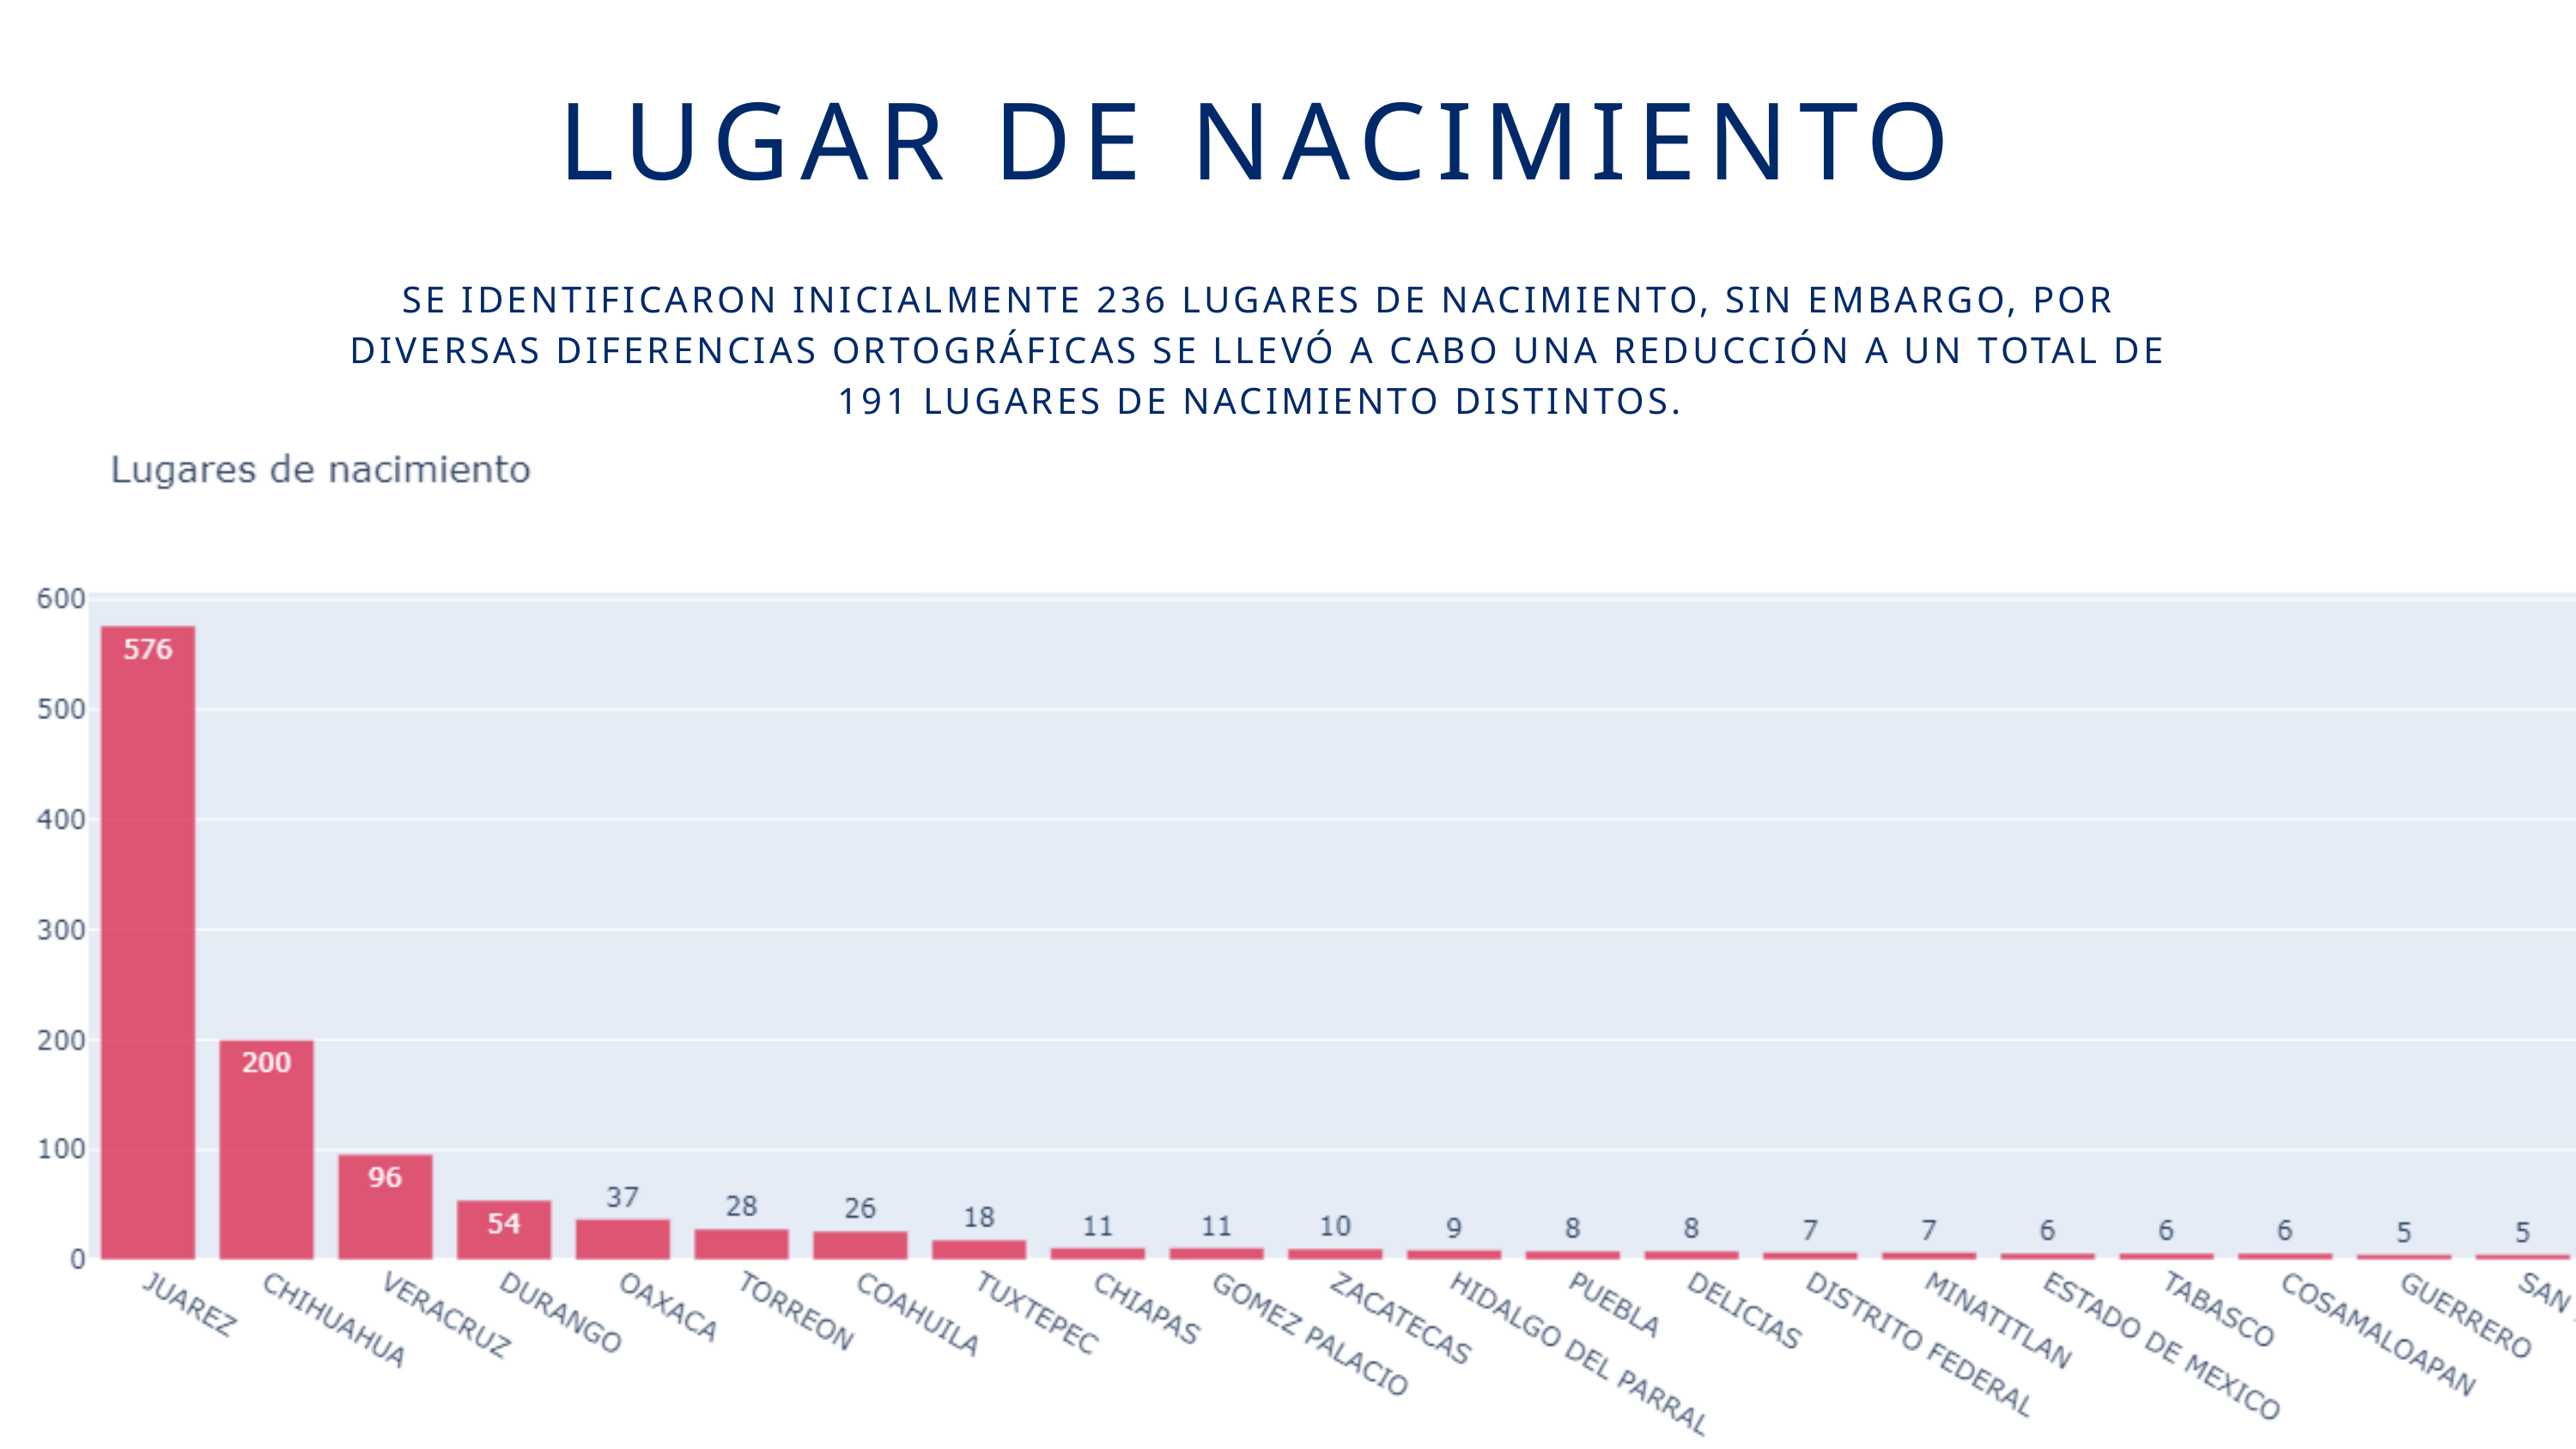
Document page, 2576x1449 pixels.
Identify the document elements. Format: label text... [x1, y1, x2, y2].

text_box SE IDENTIFICARON INICIALMENTE 236 LUGARES DE NACIMIENTO, SIN EMBARGO, POR DIVERSAS DIFERENCIAS ORTOGRÁFICAS SE LLEVÓ A CABO UNA REDUCCIÓN A UN TOTAL DE 191 LUGARES DE NACIMIENTO DISTINTOS. [313, 270, 2208, 421]
text_box LUGAR DE NACIMIENTO [558, 73, 2018, 202]
text_box [0, 423, 2576, 1449]
